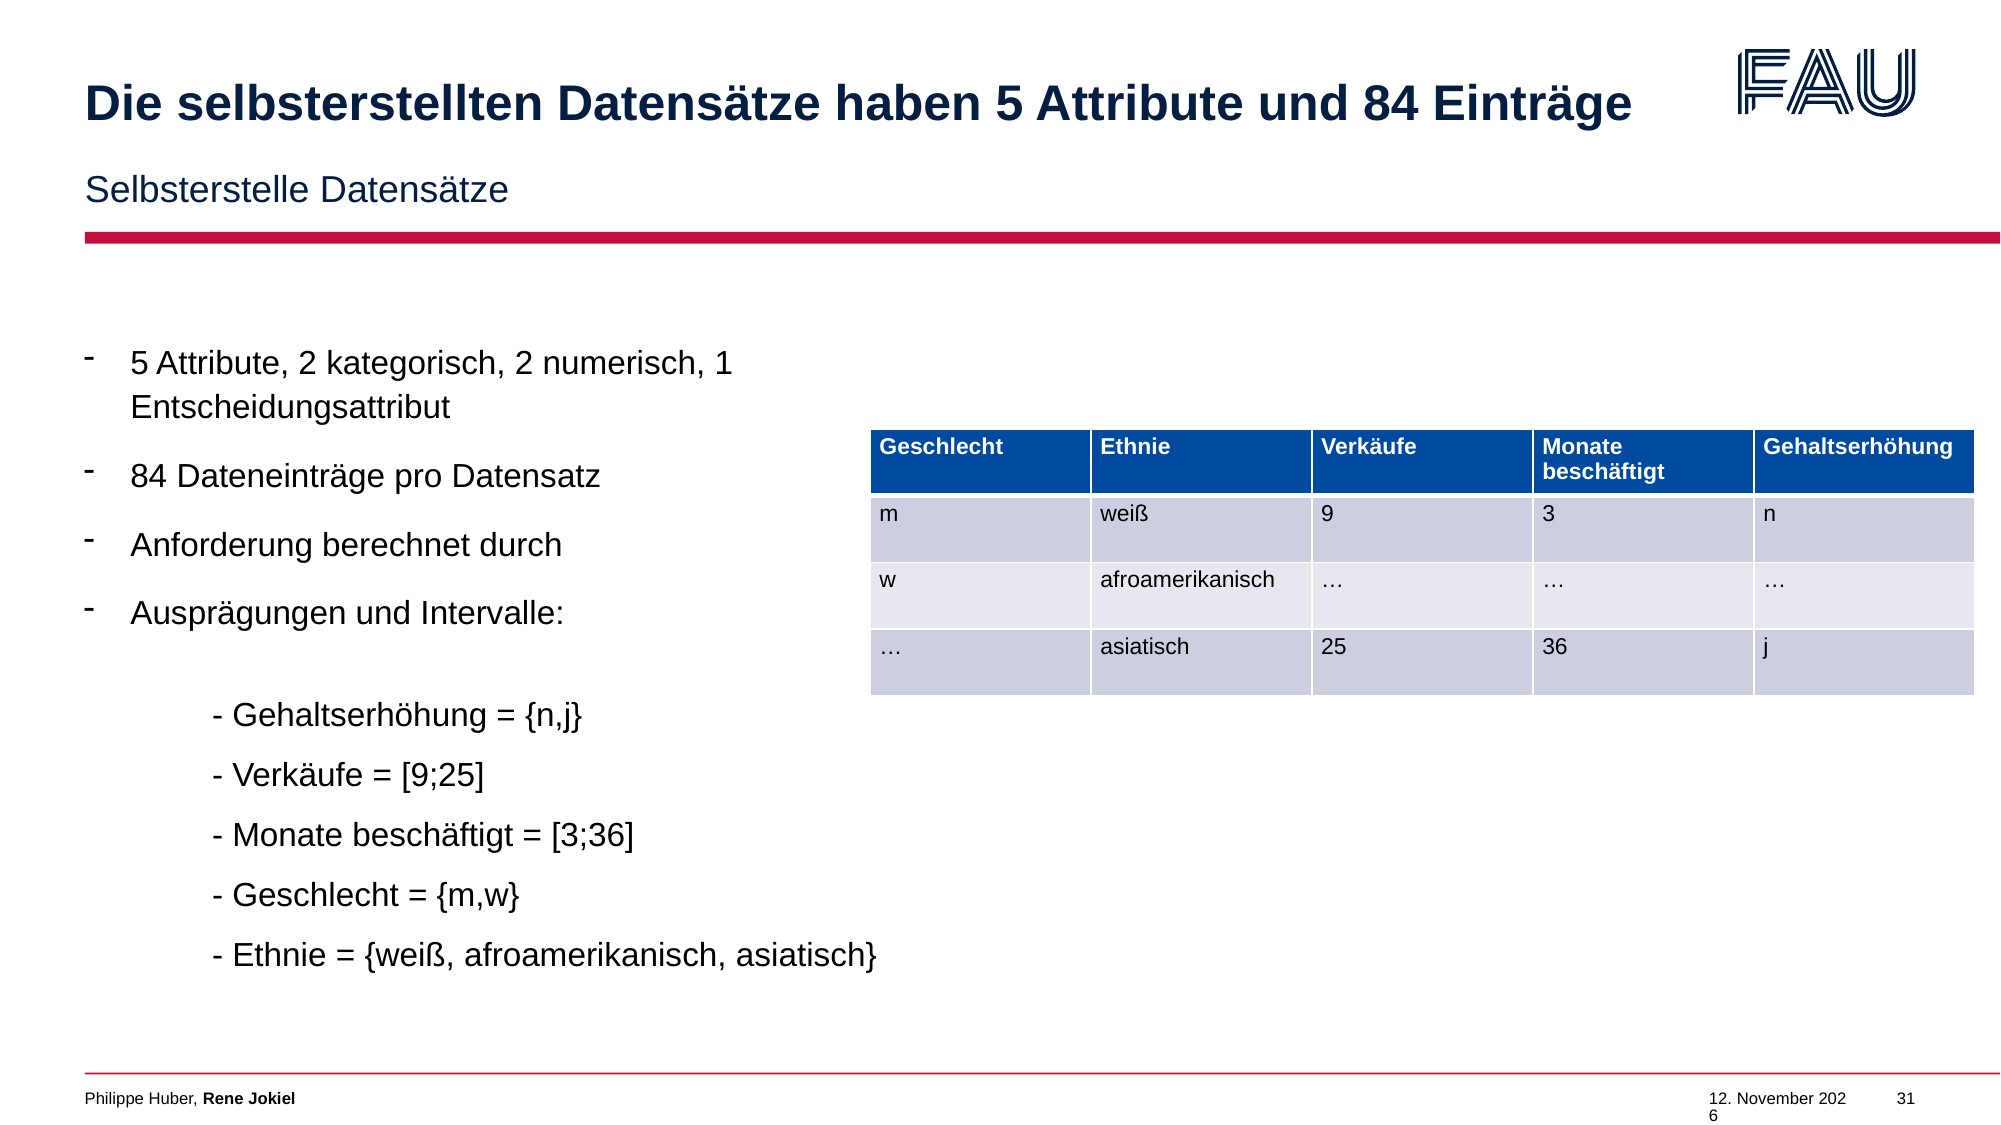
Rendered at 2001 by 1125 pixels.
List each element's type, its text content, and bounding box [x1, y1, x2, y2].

footer Philippe Huber, Rene Jokiel [84, 1088, 1656, 1109]
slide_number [1708, 1088, 1849, 1109]
table_cell … [1755, 563, 1974, 628]
table_header Verkäufe [1313, 430, 1532, 493]
table_cell j [1755, 630, 1974, 695]
table_cell 25 [1313, 630, 1532, 695]
table_cell w [871, 563, 1090, 628]
list Selbsterstelle Datensätze [85, 161, 1656, 209]
table_cell m [871, 498, 1090, 562]
table_cell afroamerikanisch [1092, 563, 1311, 628]
table_cell n [1755, 498, 1974, 562]
table_header Geschlecht [871, 430, 1090, 493]
table_cell asiatisch [1092, 630, 1311, 695]
table_cell 36 [1534, 630, 1753, 695]
table_header Gehaltserhöhung [1755, 430, 1974, 493]
title Die selbsterstellten Datensätze haben 5 Attribute und 84 Einträge [85, 49, 1656, 159]
table_header Ethnie [1092, 430, 1311, 493]
slide_number 31 [1883, 1088, 1916, 1109]
table_cell … [1534, 563, 1753, 628]
table_header Monate beschäftigt [1534, 430, 1753, 493]
table_cell … [871, 630, 1090, 695]
table_cell … [1313, 563, 1532, 628]
table_cell 3 [1534, 498, 1753, 562]
table_cell weiß [1092, 498, 1311, 562]
text_box - Gehaltserhöhung = {n,j} - Verkäufe = [9;25] - Monate beschäftigt = [3;36] - Geschlecht = {m,w} - Ethnie = {weiß, afroamerikanisch, asiatisch} [212, 673, 907, 973]
table_cell 9 [1313, 498, 1532, 562]
